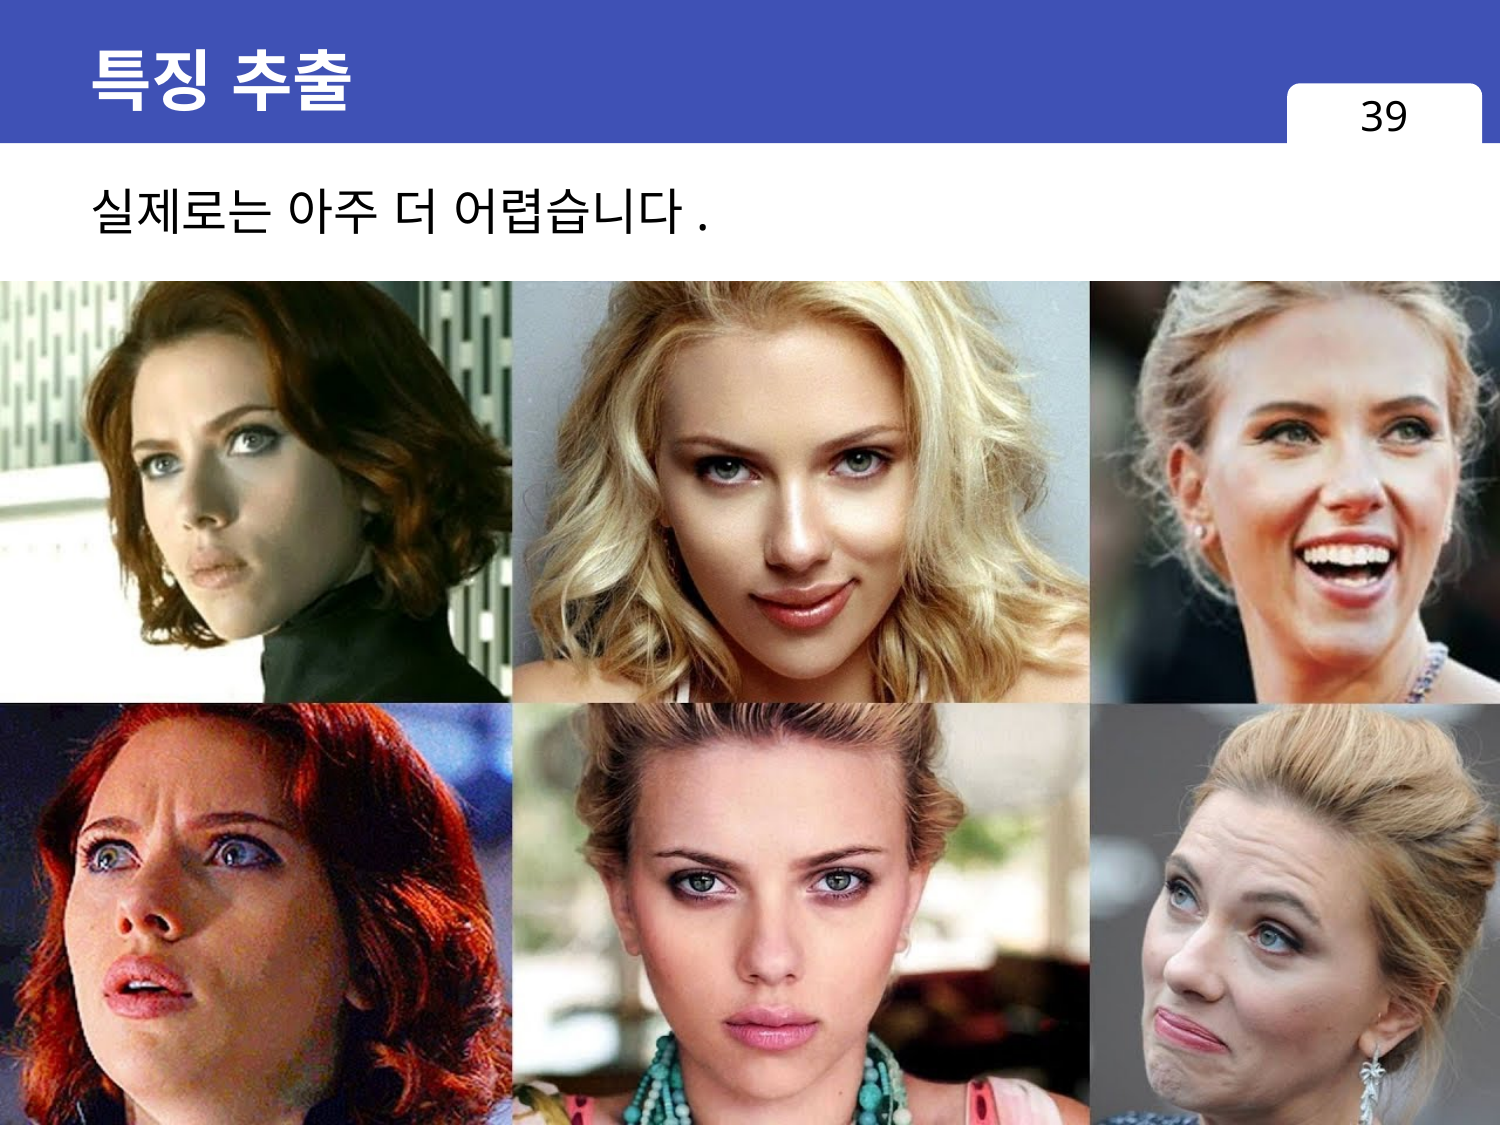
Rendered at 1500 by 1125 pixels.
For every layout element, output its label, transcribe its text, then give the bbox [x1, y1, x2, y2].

slide_number 39 [1286, 81, 1483, 161]
list 실제로는 아주 더 어렵습니다. [74, 172, 1483, 279]
picture [0, 280, 1500, 1125]
title 특징 추출 [74, 16, 1426, 141]
